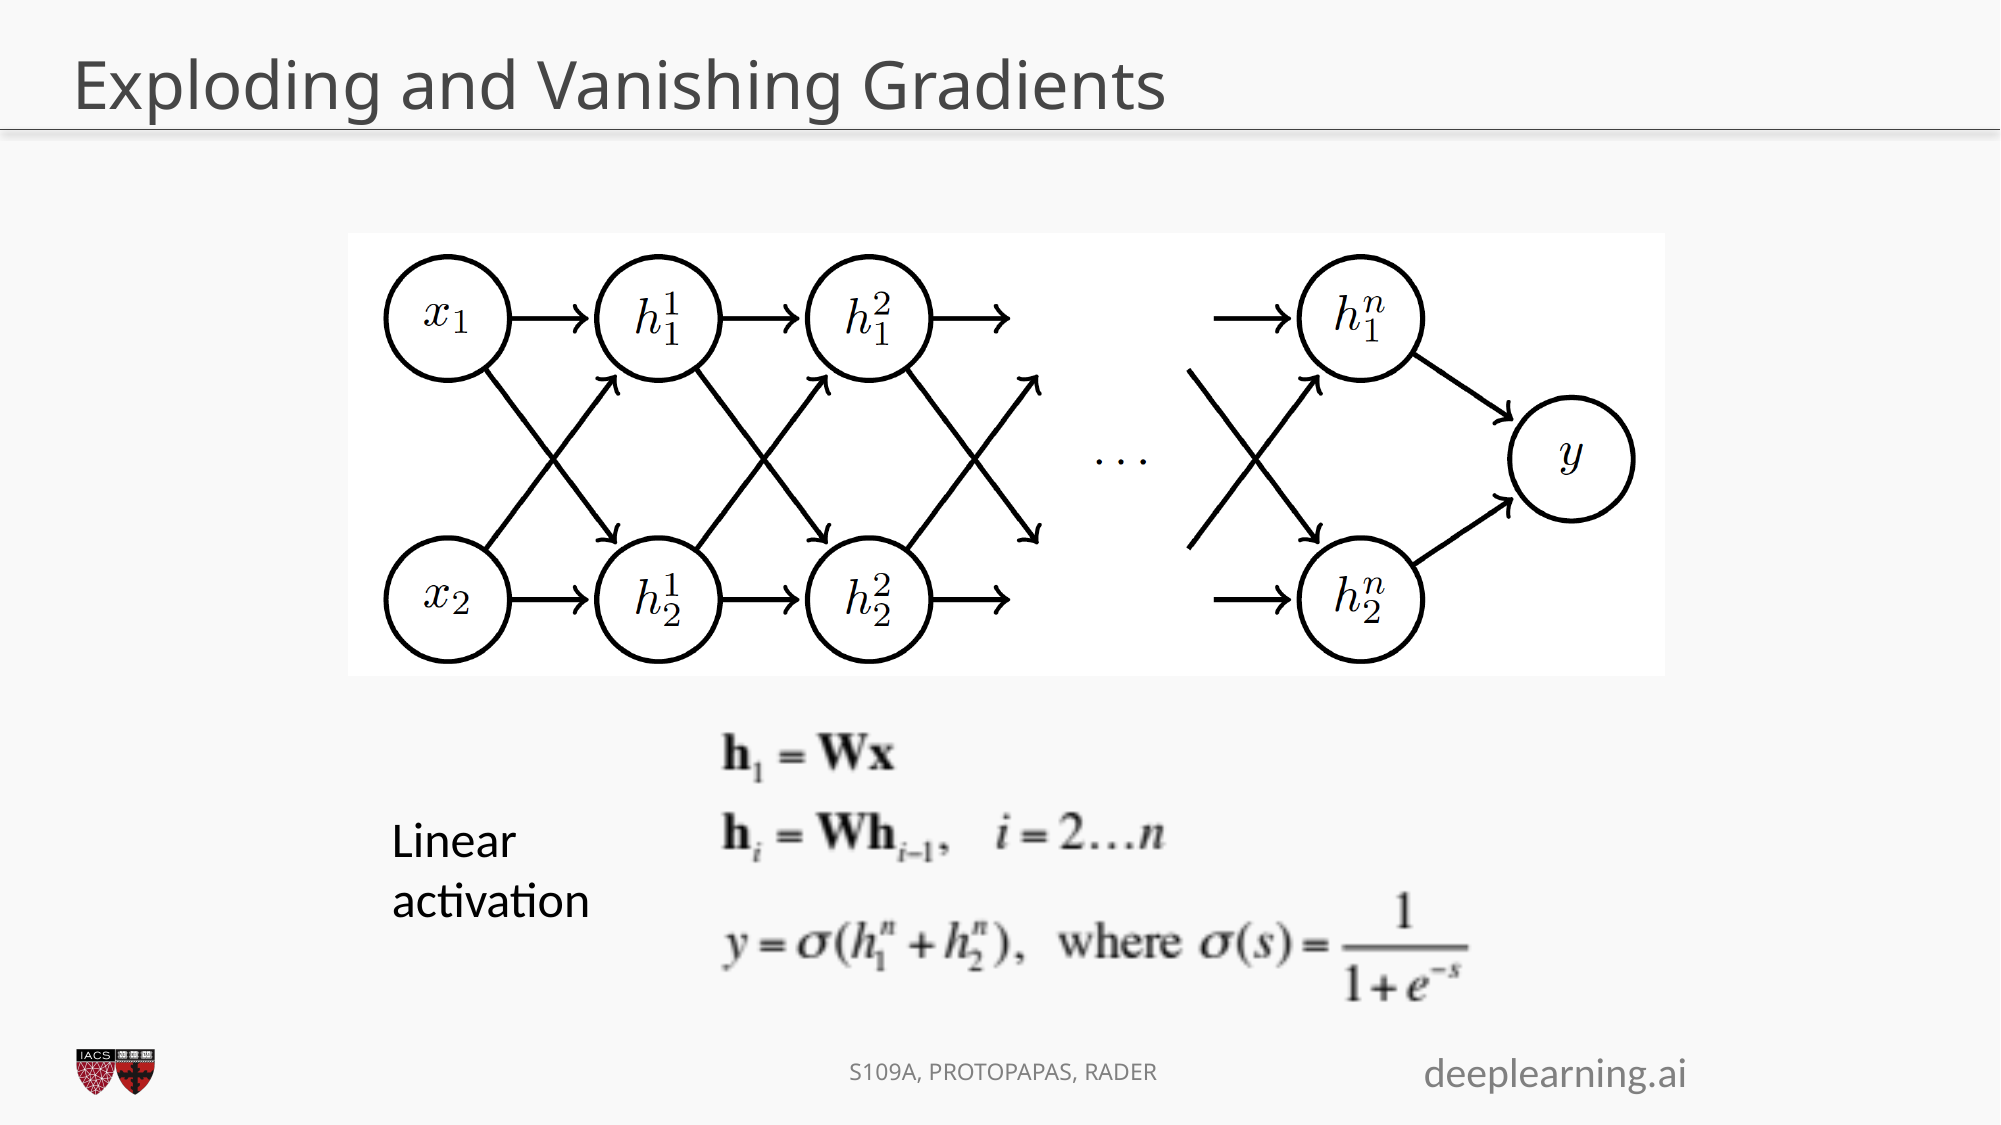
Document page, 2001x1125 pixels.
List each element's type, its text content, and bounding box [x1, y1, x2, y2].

title Exploding and Vanishing Gradients [57, 35, 1943, 162]
text_box deeplearning.ai [1116, 1038, 1702, 1104]
picture [75, 1049, 155, 1095]
text_box Linear activation [377, 800, 672, 936]
picture [348, 233, 1665, 677]
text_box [716, 721, 1473, 1006]
